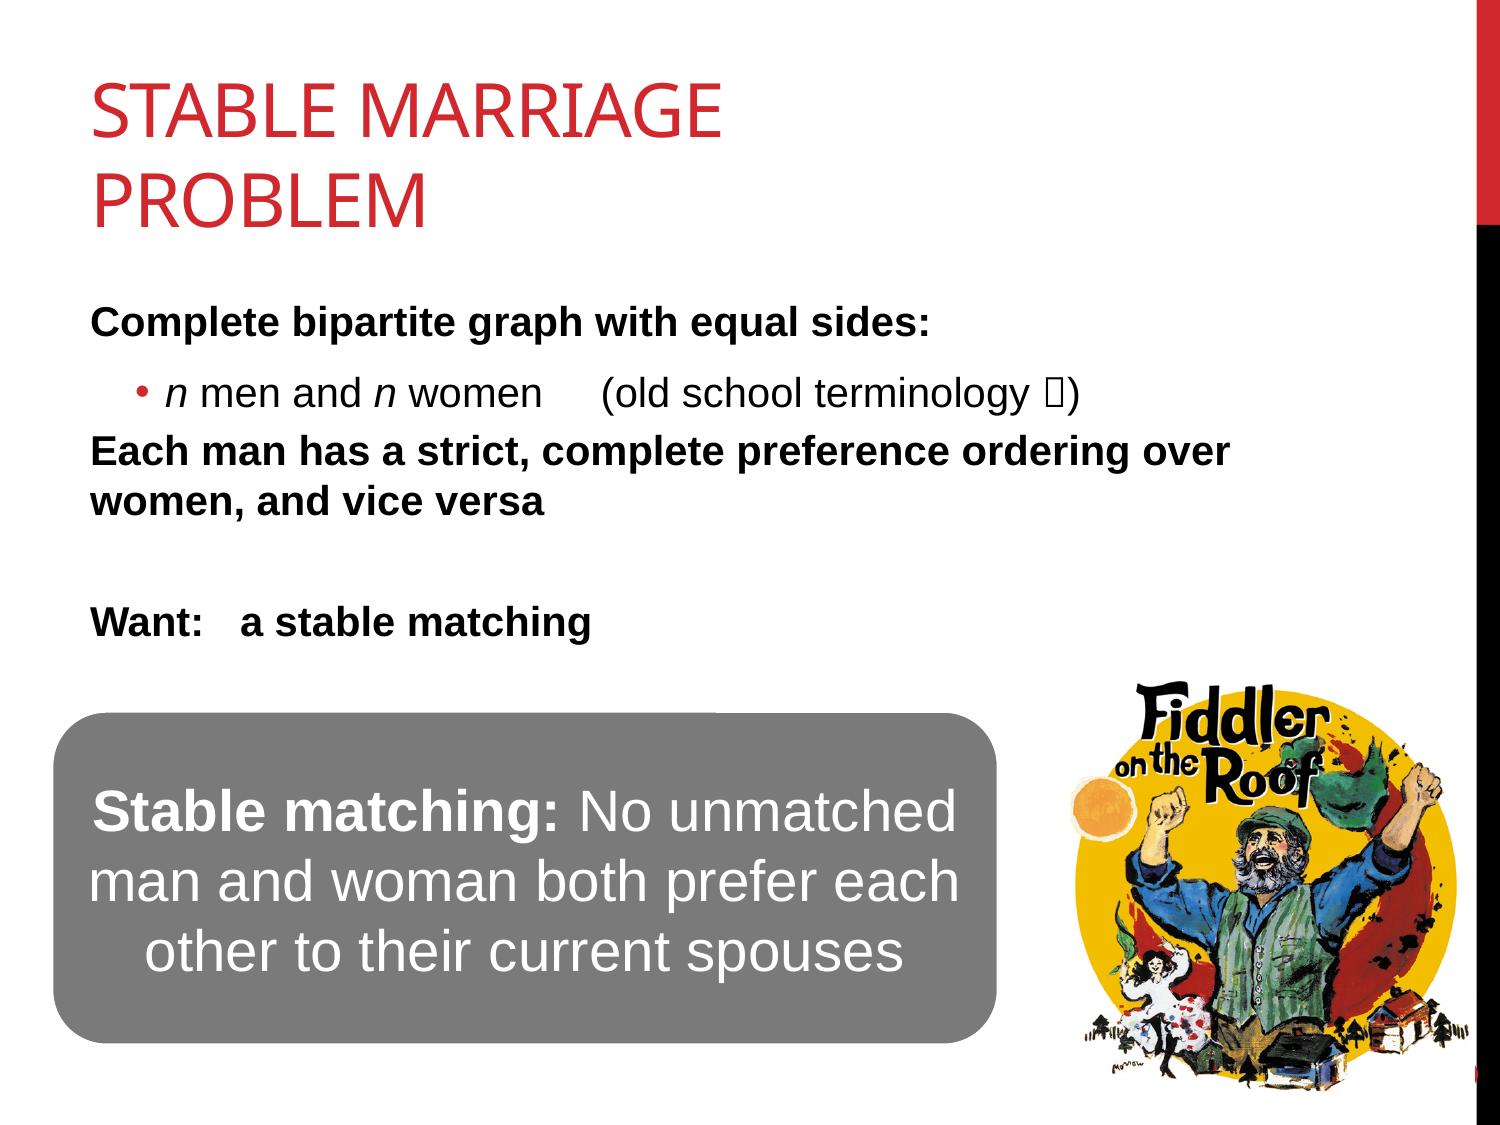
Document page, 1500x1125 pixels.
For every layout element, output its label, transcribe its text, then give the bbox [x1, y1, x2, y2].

title Stable marriage problem [75, 25, 1025, 250]
picture [1061, 674, 1476, 1097]
list Complete bipartite graph with equal sides: n men and n women (old school terminology ) Each man has a strict, complete preference ordering over women, and vice versa Want: a stable matching [75, 287, 1325, 1005]
slide_number 5 [1427, 887, 1488, 1104]
text_box Stable matching: No unmatched man and woman both prefer each other to their current spouses [46, 705, 1004, 1051]
